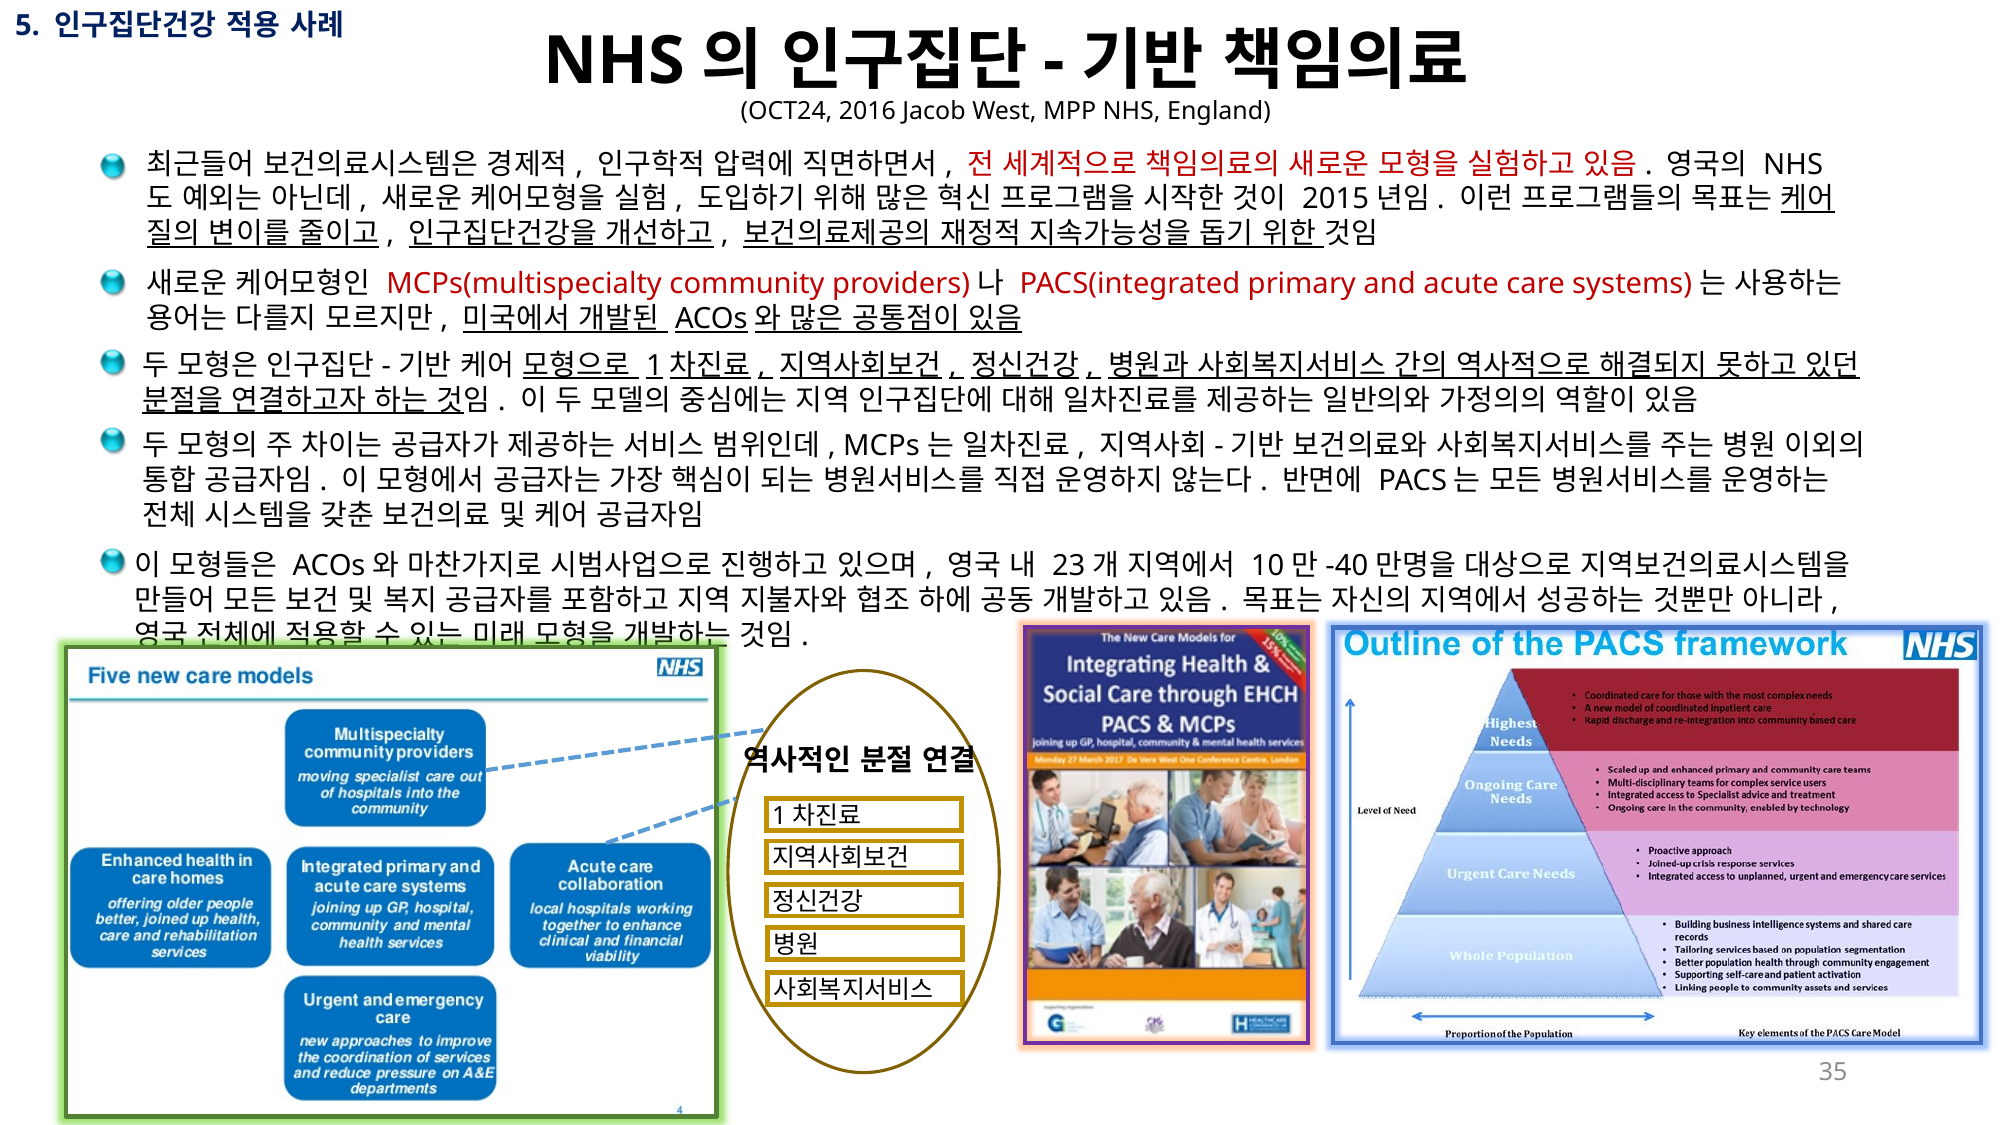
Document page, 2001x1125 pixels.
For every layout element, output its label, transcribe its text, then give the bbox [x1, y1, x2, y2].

text_box 최근들어 보건의료시스템은 경제적, 인구학적 압력에 직면하면서, 전 세계적으로 책임의료의 새로운 모형을 실험하고 있음. 영국의 NHS도 예외는 아닌데, 새로운 케어모형을 실험, 도입하기 위해 많은 혁신 프로그램을 시작한 것이 2015년임. 이런 프로그램들의 목표는 케어 질의 변이를 줄이고, 인구집단건강을 개선하고, 보건의료제공의 재정적 지속가능성을 돕기 위한 것임 [131, 152, 1861, 243]
picture [67, 648, 715, 1115]
picture [1027, 627, 1309, 1043]
text_box [1024, 626, 1309, 1044]
text_box 이 모형들은 ACOs와 마찬가지로 시범사업으로 진행하고 있으며, 영국 내 23개 지역에서 10만-40만명을 대상으로 지역보건의료시스템을 만들어 모든 보건 및 복지 공급자를 포함하고 지역 지불자와 협조 하에 공동 개발하고 있음. 목표는 자신의 지역에서 성공하는 것뿐만 아니라, 영국 전체에 적용할 수 있는 미래 모형을 개발하는 것임. [118, 547, 1894, 651]
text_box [727, 670, 1000, 1073]
text_box 두 모형의 주 차이는 공급자가 제공하는 서비스 범위인데, MCPs는 일차진료, 지역사회-기반 보건의료와 사회복지서비스를 주는 병원 이외의 통합 공급자임. 이 모형에서 공급자는 가장 핵심이 되는 병원서비스를 직접 운영하지 않는다. 반면에 PACS는 모든 병원서비스를 운영하는 전체 시스템을 갖춘 보건의료 및 케어 공급자임 [118, 639, 726, 651]
picture [100, 547, 128, 577]
picture [100, 348, 128, 378]
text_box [606, 798, 737, 843]
picture [100, 268, 128, 298]
picture [100, 152, 128, 182]
slide_number 35 [1412, 1053, 1863, 1103]
text_box 두 모형은 인구집단-기반 케어 모형으로 1차진료, 지역사회보건, 정신건강, 병원과 사회복지서비스 간의 역사적으로 해결되지 못하고 있던 분절을 연결하고자 하는 것임. 이 두 모델의 중심에는 지역 인구집단에 대해 일차진료를 제공하는 일반의와 가정의의 역할이 있음 [126, 347, 1907, 415]
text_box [485, 729, 768, 771]
footer 5. 인구집단건강 적용 사례 [0, 5, 584, 43]
picture [100, 426, 128, 456]
title NHS의 인구집단-기반 책임의료 (OCT24, 2016 Jacob West, MPP NHS, England) [143, 16, 1869, 135]
text_box 새로운 케어모형인 MCPs(multispecialty community providers)나 PACS(integrated primary and acute care systems)는 사용하는 용어는 다를지 모르지만, 미국에서 개발된 ACOs와 많은 공통점이 있음 [131, 267, 1861, 331]
text_box 두 모형의 주 차이는 공급자가 제공하는 서비스 범위인데, MCPs는 일차진료, 지역사회-기반 보건의료와 사회복지서비스를 주는 병원 이외의 통합 공급자임. 이 모형에서 공급자는 가장 핵심이 되는 병원서비스를 직접 운영하지 않는다. 반면에 PACS는 모든 병원서비스를 운영하는 전체 시스템을 갖춘 보건의료 및 케어 공급자임 [126, 427, 1902, 531]
picture [1334, 627, 1980, 1043]
